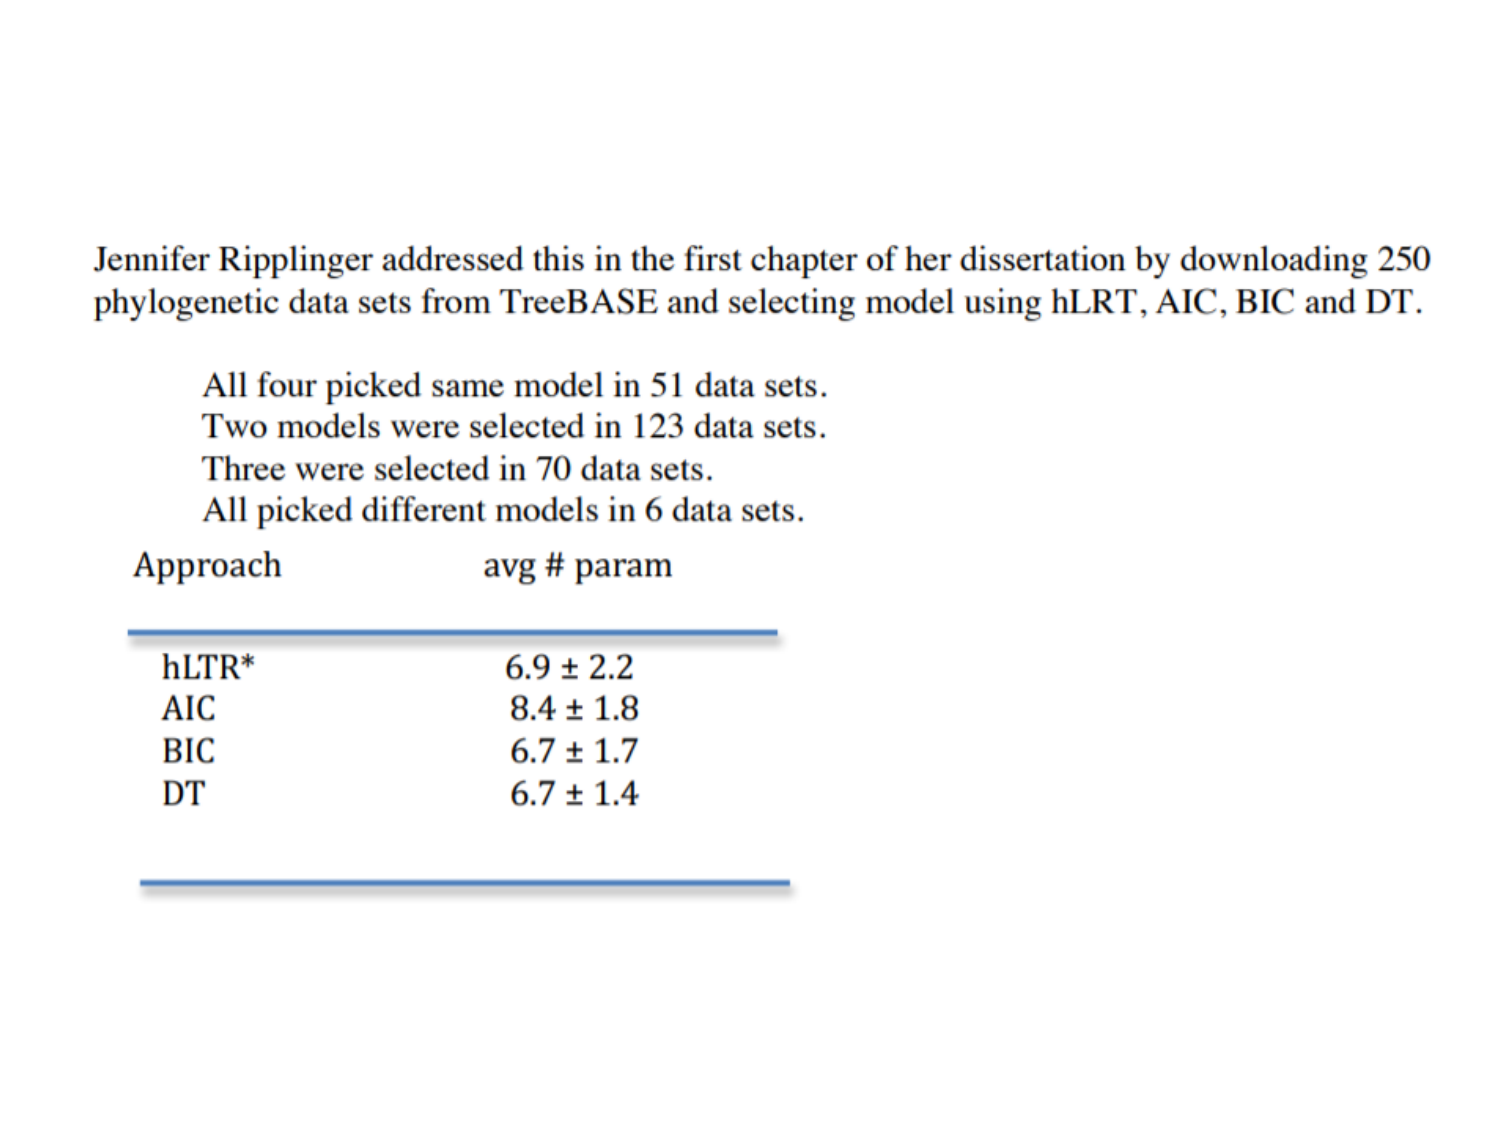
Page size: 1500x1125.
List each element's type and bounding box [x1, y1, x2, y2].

list [62, 217, 1500, 926]
